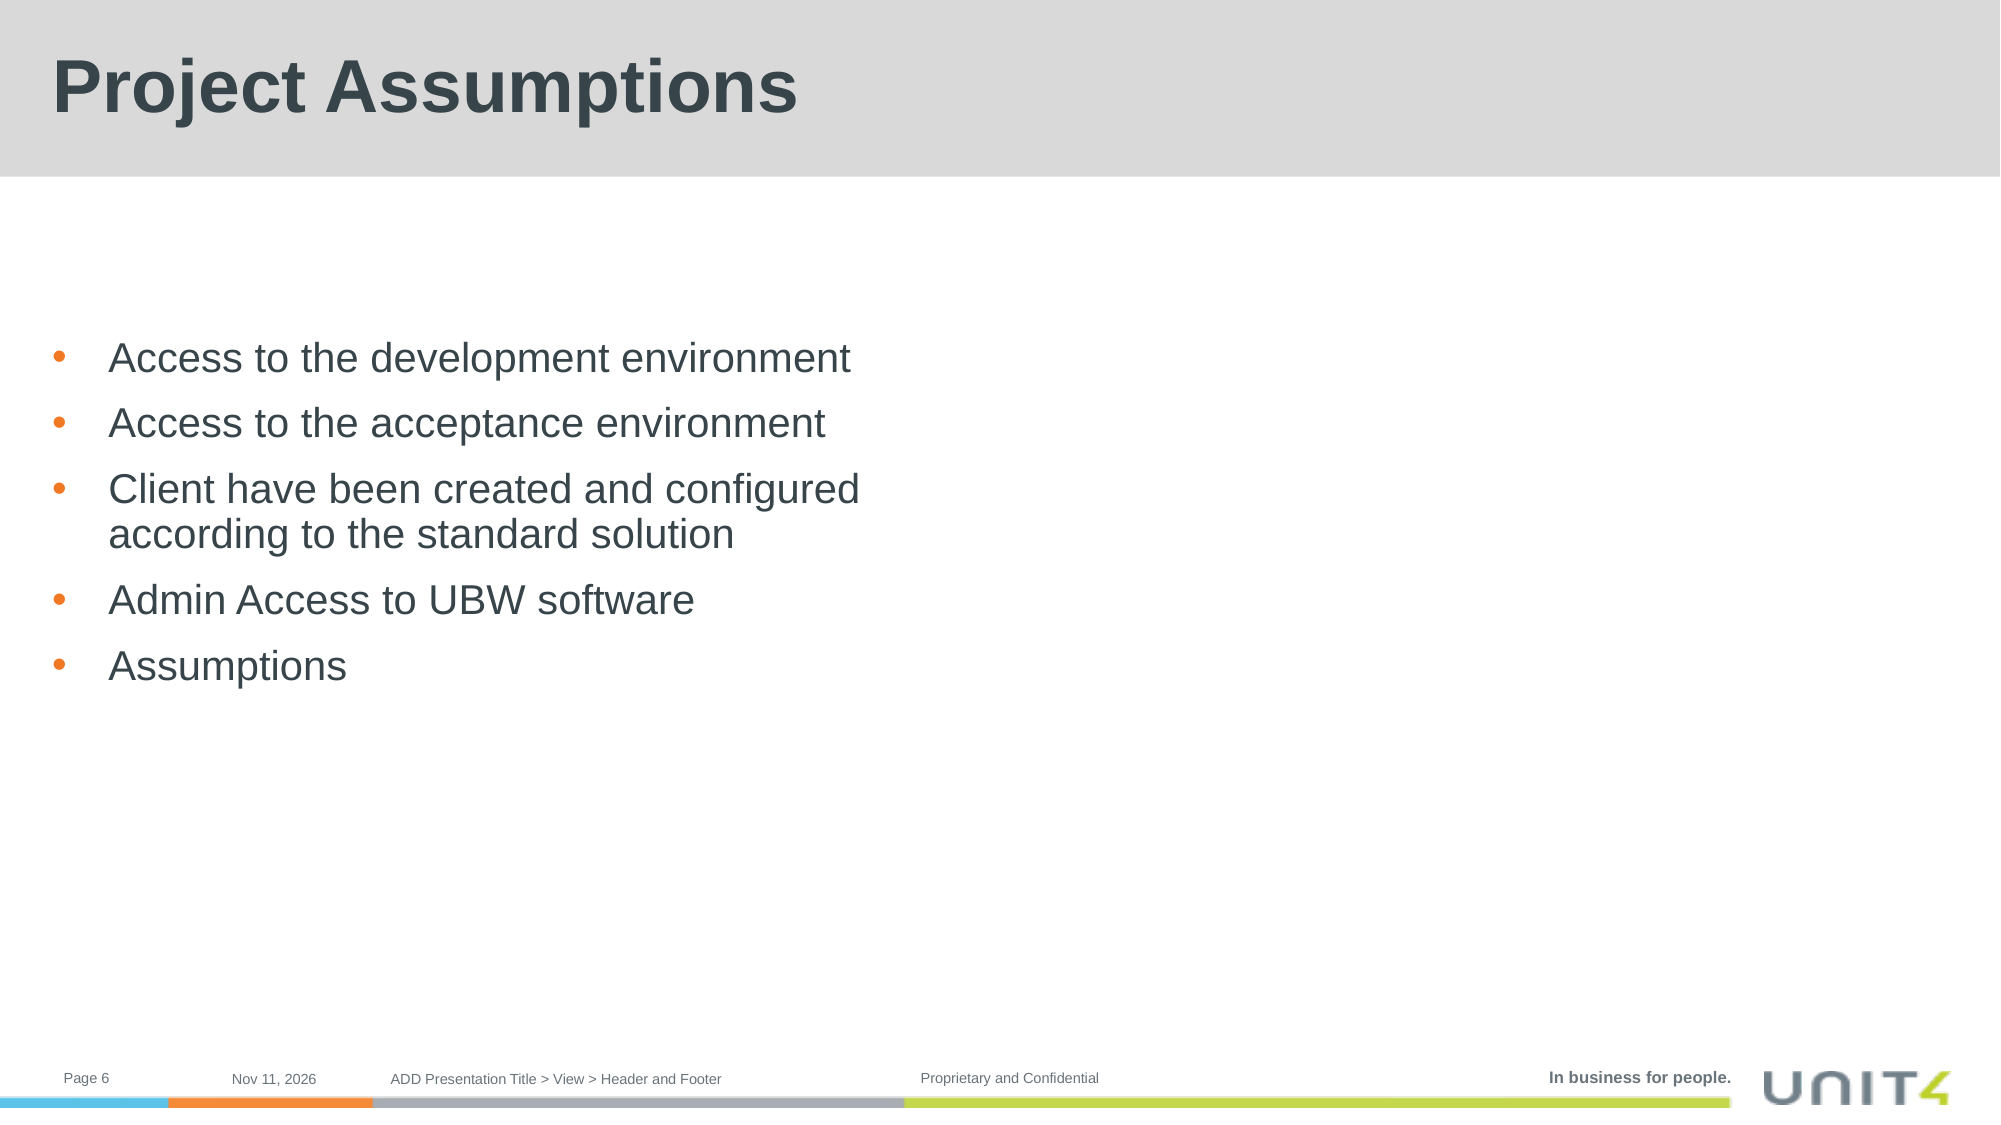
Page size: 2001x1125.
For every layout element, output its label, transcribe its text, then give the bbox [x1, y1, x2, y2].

footer ADD Presentation Title > View > Header and Footer [375, 1062, 906, 1096]
title Project Assumptions [37, 0, 1963, 176]
picture [0, 1071, 1749, 1108]
slide_number 8-Aug-17 [172, 1062, 375, 1096]
list Access to the development environment Access to the acceptance environment Client have been created and configured according to the standard solution Admin Access to UBW software Assumptions [37, 328, 964, 1024]
picture [1764, 1071, 1951, 1105]
